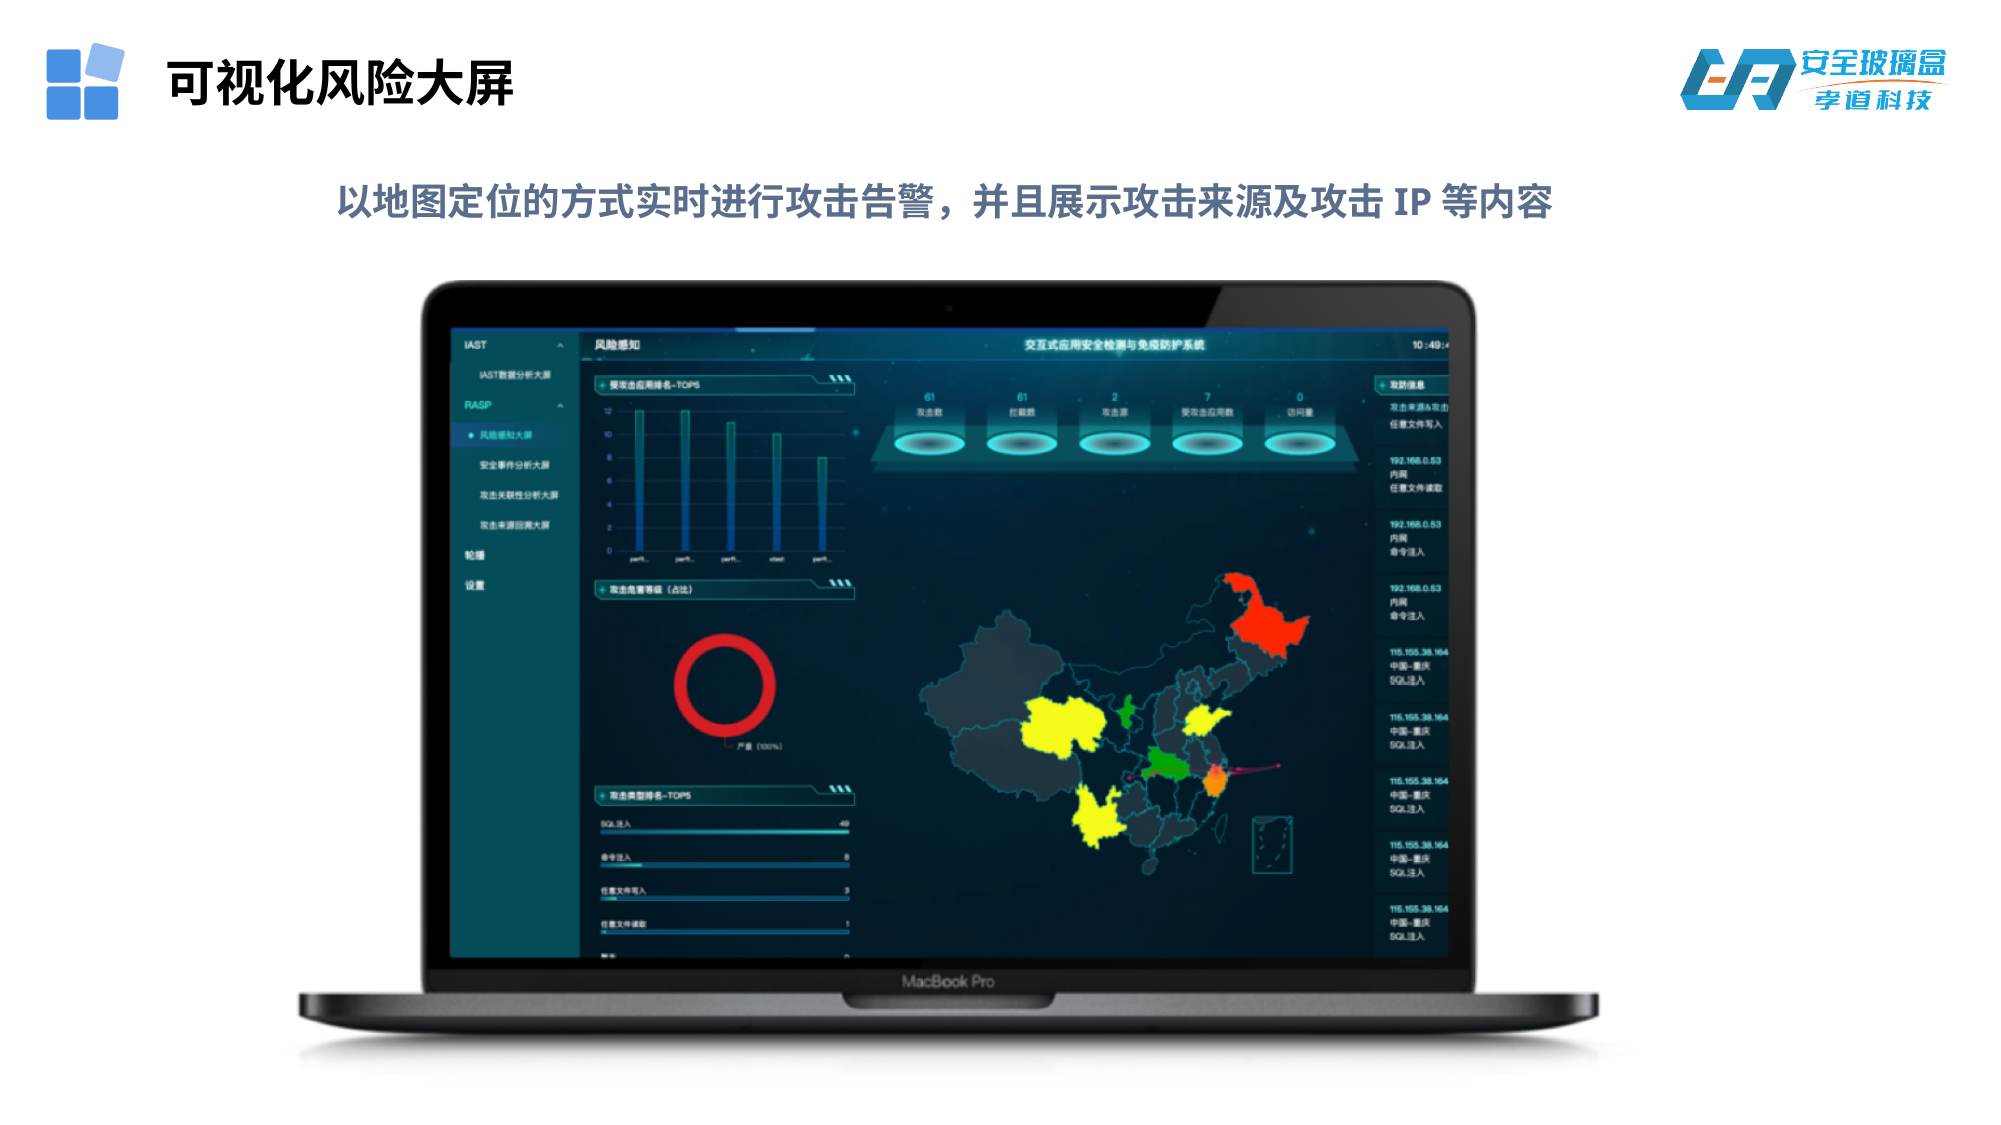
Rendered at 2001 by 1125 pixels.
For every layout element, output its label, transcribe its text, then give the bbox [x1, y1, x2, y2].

text_box 可视化风险大屏 [150, 44, 1348, 120]
picture [1680, 49, 1949, 110]
picture [46, 42, 125, 121]
text_box 以地图定位的方式实时进行攻击告警，并且展示攻击来源及攻击IP等内容 [320, 170, 1768, 230]
picture [277, 280, 1639, 1090]
